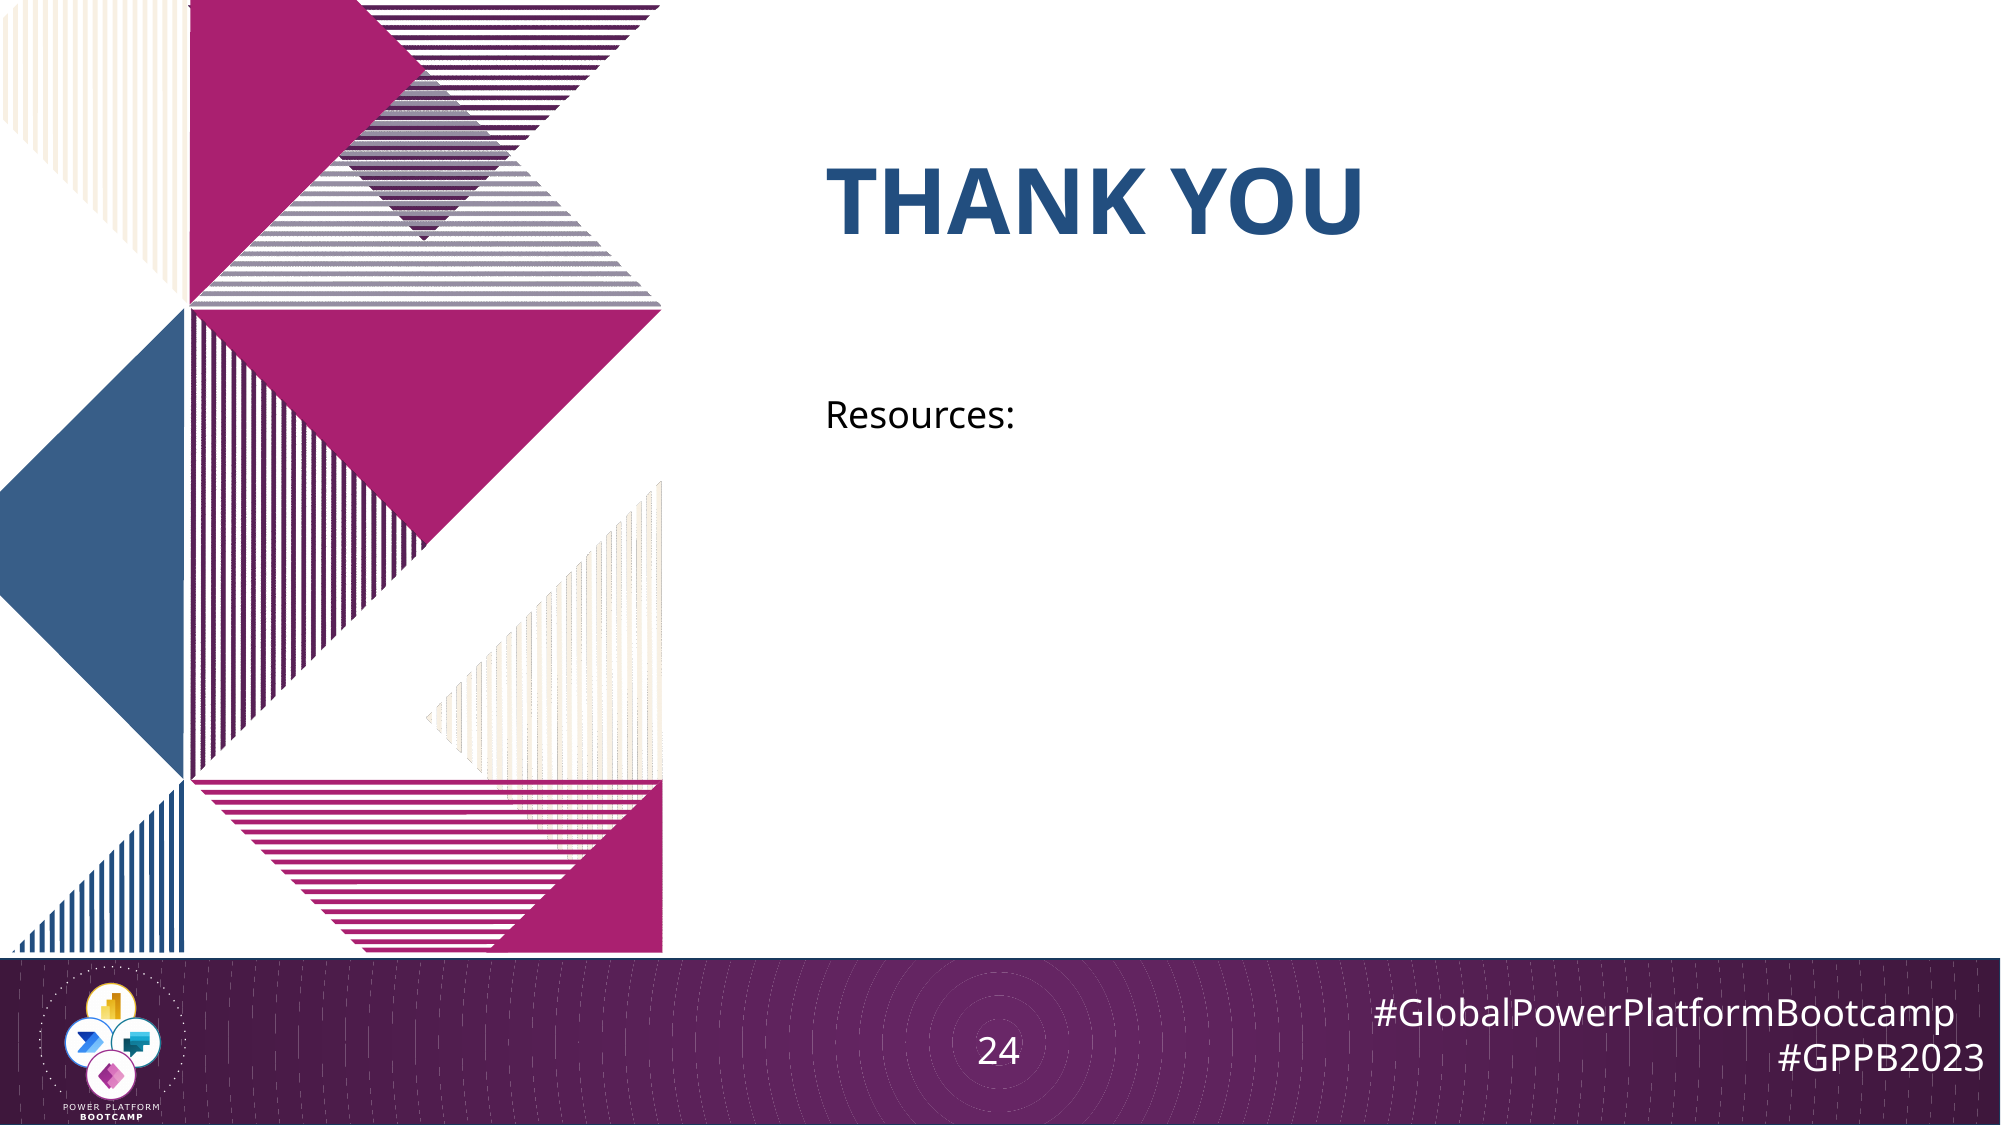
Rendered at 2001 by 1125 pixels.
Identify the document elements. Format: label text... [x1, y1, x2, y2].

text_box 24 [962, 1019, 1038, 1080]
picture [545, 835, 604, 839]
picture [505, 795, 645, 799]
picture [555, 845, 594, 849]
title Thank you [810, 147, 1860, 365]
list Resources: [810, 369, 1860, 1045]
picture [184, 0, 661, 779]
picture [565, 855, 584, 859]
picture [515, 805, 635, 809]
picture [525, 815, 625, 819]
picture [495, 785, 655, 789]
picture [535, 825, 614, 829]
picture [39, 966, 186, 1120]
picture [426, 481, 810, 952]
